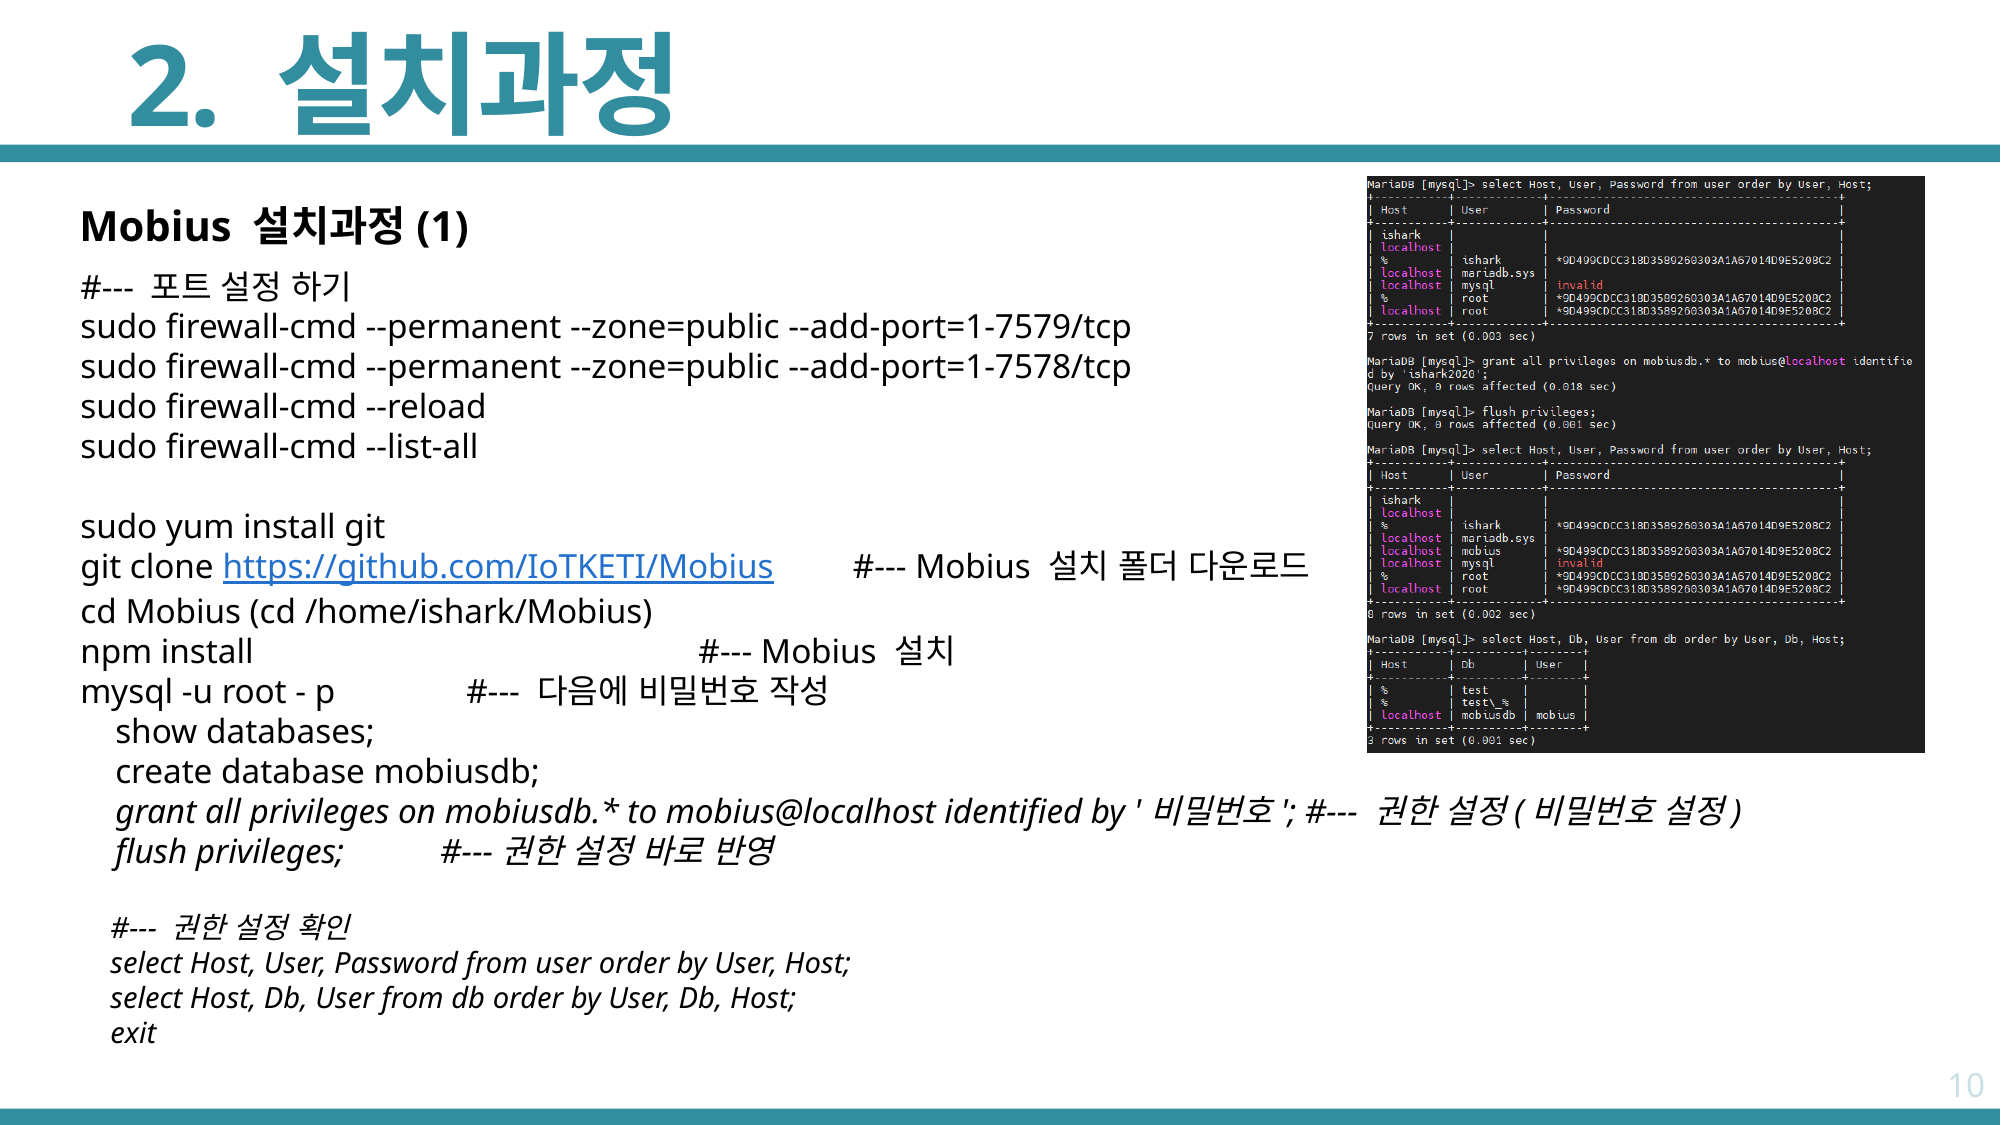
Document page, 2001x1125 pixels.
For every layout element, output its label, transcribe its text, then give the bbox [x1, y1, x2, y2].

text_box Mobius 설치과정(1) [64, 192, 484, 258]
slide_number 10 [1541, 1049, 2000, 1118]
text_box #--- 포트 설정 하기 sudo firewall-cmd --permanent --zone=public --add-port=1-7579/tcp sudo firewall-cmd --permanent --zone=public --add-port=1-7578/tcp sudo firewall-cmd --reload sudo firewall-cmd --list-all sudo yum install git git clone https://github.com/IoTKETI/Mobius #--- Mobius 설치 폴더 다운로드 cd Mobius (cd /home/ishark/Mobius) npm install #--- Mobius 설치 mysql -u root - p #--- 다음에 비밀번호 작성 show databases; create database mobiusdb; grant all privileges on mobiusdb.* to mobius@localhost identified by '비밀번호'; #--- 권한 설정(비밀번호 설정) flush privileges; #---권한 설정 바로 반영 #--- 권한 설정 확인 select Host, User, Password from user order by User, Host; select Host, Db, User from db order by User, Db, Host; exit [65, 258, 1835, 1058]
picture [1367, 176, 1926, 753]
title 2. 설치과정 [112, 26, 1484, 157]
